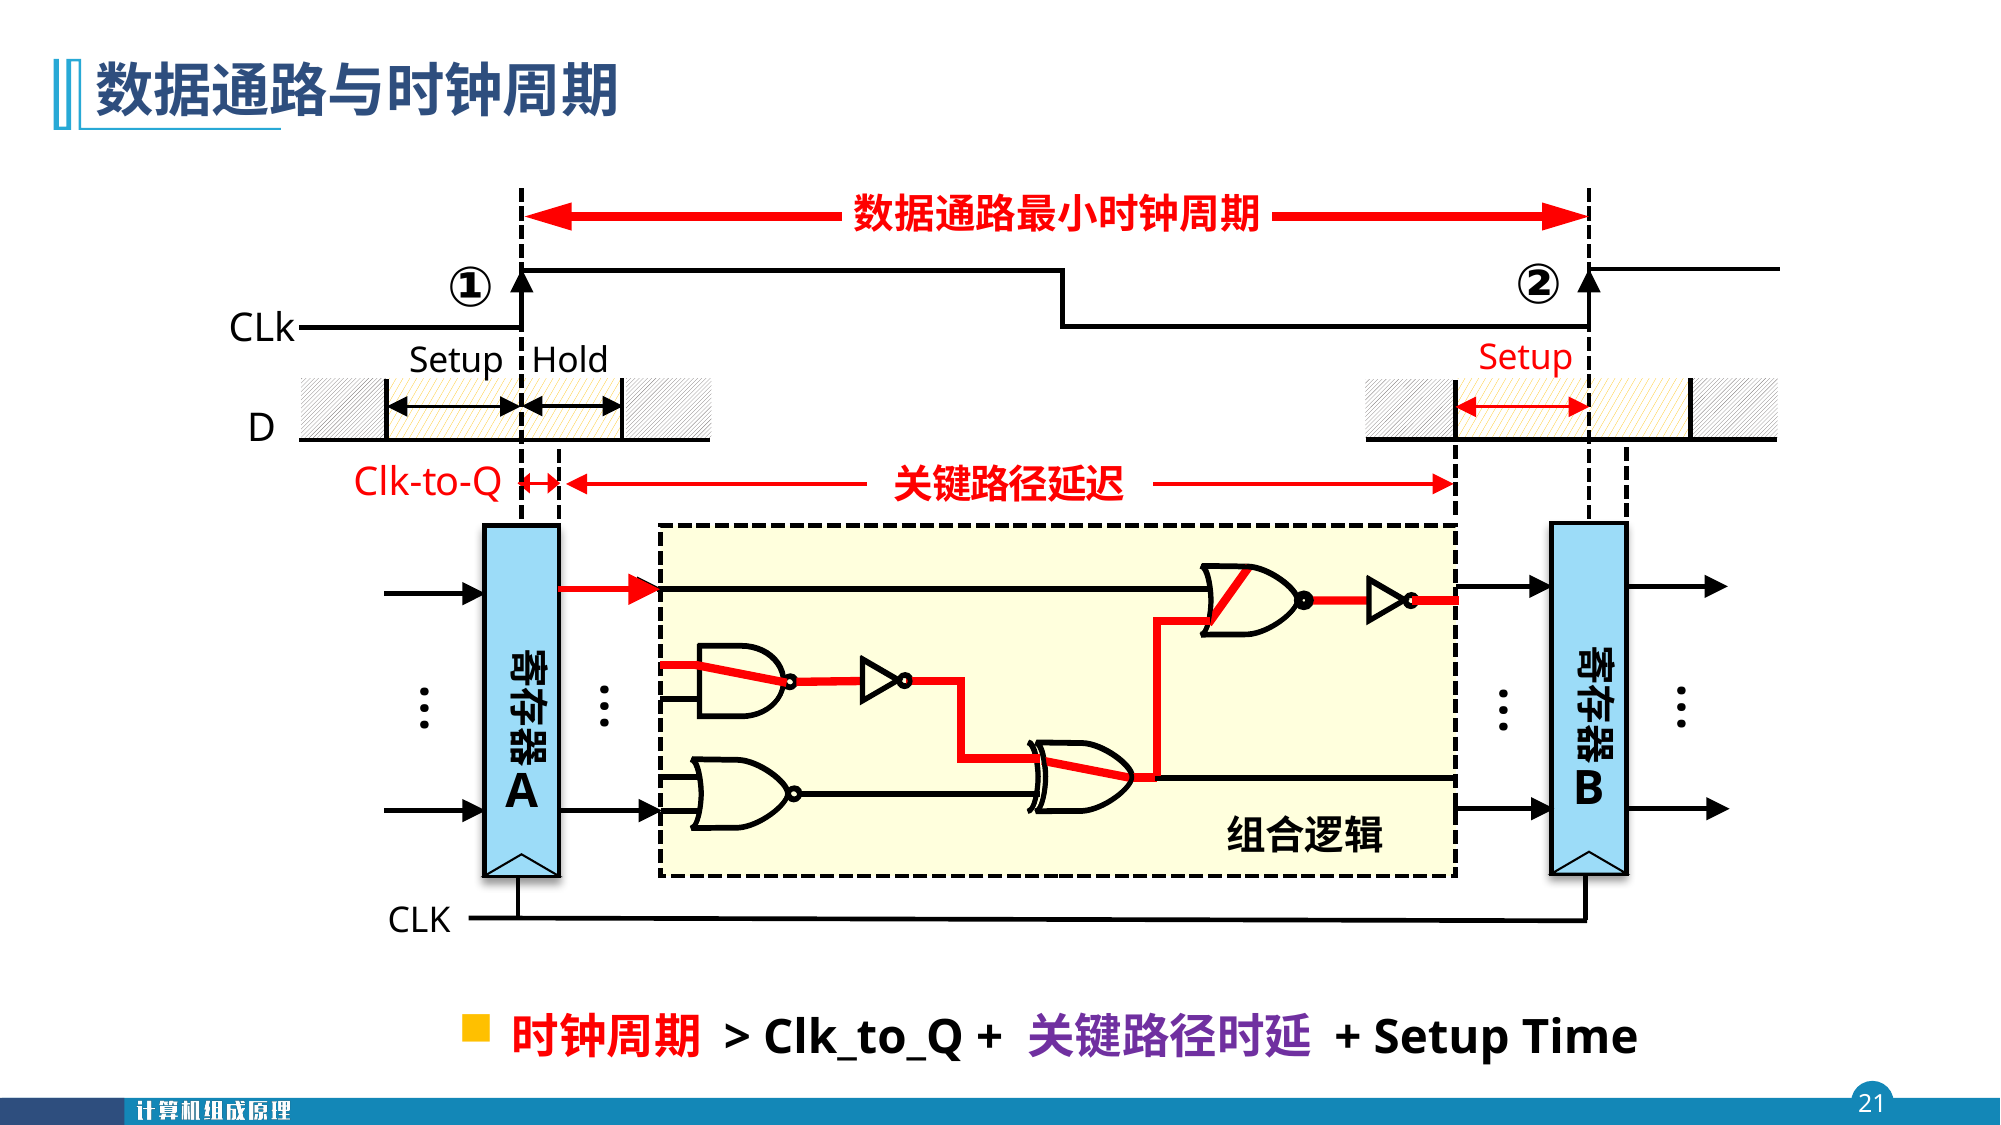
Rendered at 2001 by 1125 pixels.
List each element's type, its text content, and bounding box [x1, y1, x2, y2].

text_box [524, 189, 1589, 238]
text_box [486, 854, 559, 877]
text_box [1551, 851, 1627, 874]
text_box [226, 268, 1778, 351]
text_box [521, 351, 1590, 523]
text_box [484, 769, 559, 875]
text_box 寄存器 [483, 633, 560, 769]
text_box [1455, 335, 1590, 407]
text_box [1551, 524, 1627, 630]
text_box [560, 566, 1456, 829]
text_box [660, 525, 1456, 565]
text_box 时钟周期 > Clk_to_Q + 关键路径时延 + Setup Time [343, 970, 1994, 1071]
text_box A [490, 752, 554, 824]
text_box [1551, 766, 1627, 873]
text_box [245, 351, 1778, 524]
text_box B [1557, 750, 1620, 822]
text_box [370, 875, 519, 948]
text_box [660, 829, 1456, 876]
title 数据通路与时钟周期 [80, 42, 1805, 144]
text_box … [385, 668, 493, 729]
text_box … [1464, 670, 1572, 731]
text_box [470, 917, 1585, 921]
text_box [566, 459, 1454, 509]
text_box 寄存器 [1549, 630, 1629, 766]
text_box [484, 525, 559, 633]
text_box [521, 190, 1590, 268]
text_box … [1641, 667, 1749, 728]
